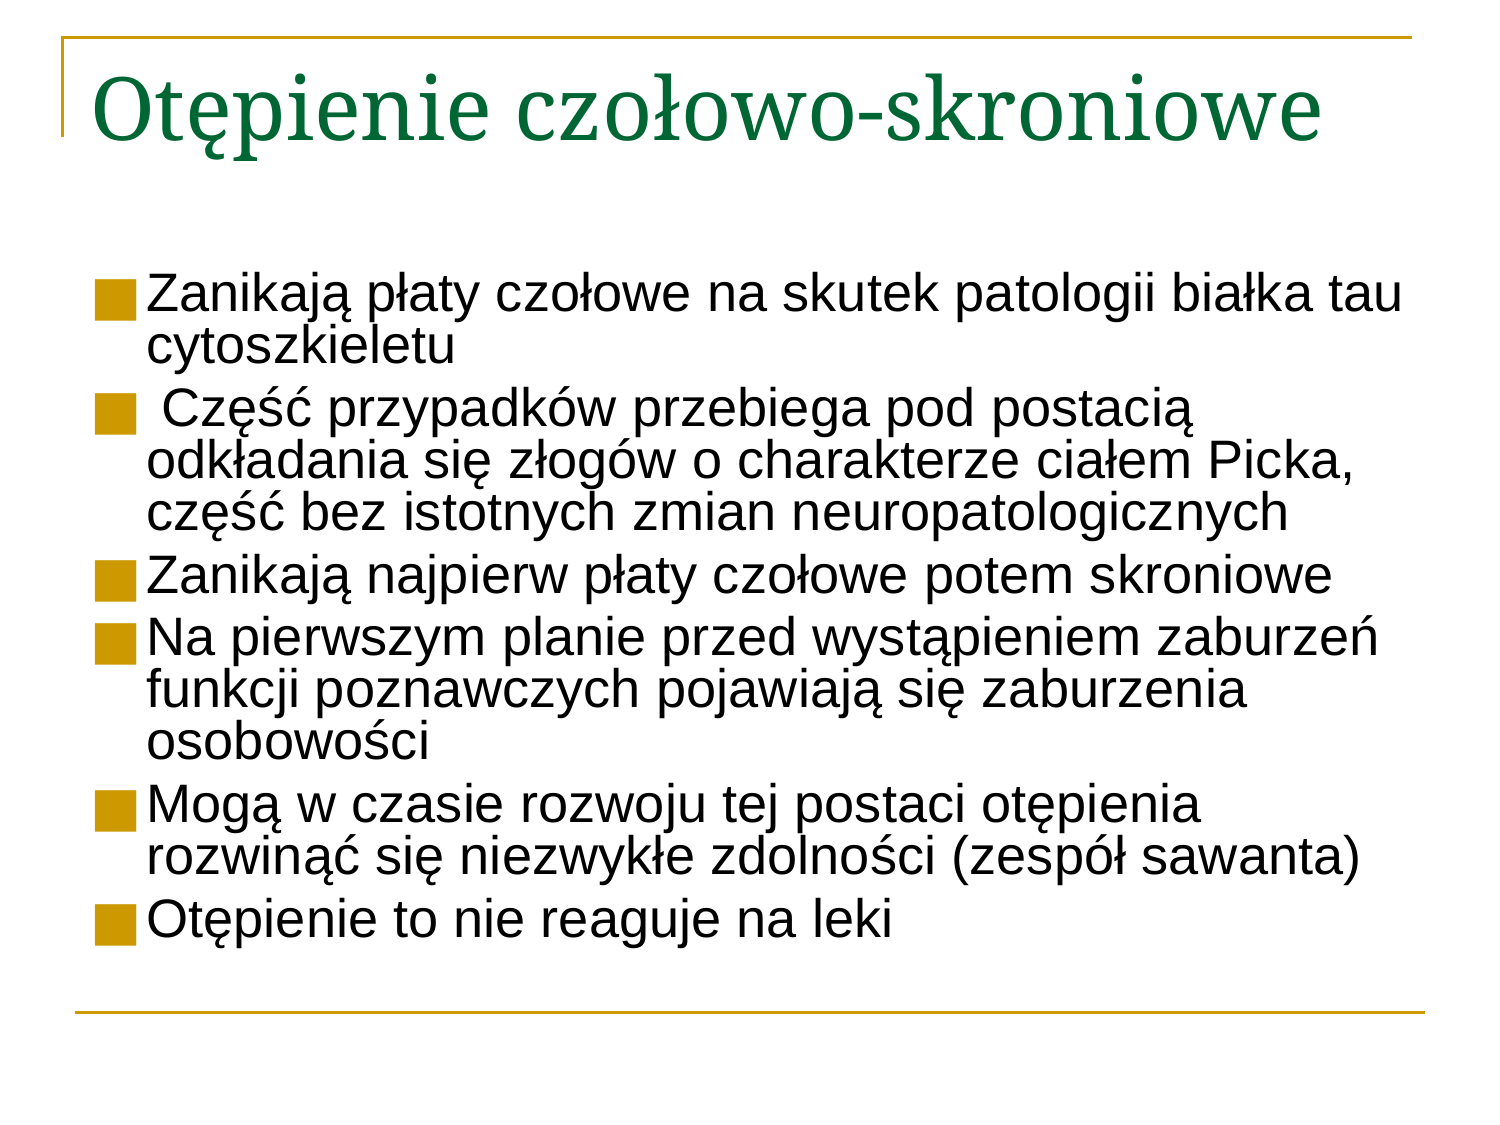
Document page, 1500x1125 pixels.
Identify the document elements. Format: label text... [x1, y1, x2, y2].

title Otępienie czołowo-skroniowe [75, 45, 1425, 233]
list Zanikają płaty czołowe na skutek patologii białka tau cytoszkieletu Część przypadków przebiega pod postacią odkładania się złogów o charakterze ciałem Picka, część bez istotnych zmian neuropatologicznych Zanikają najpierw płaty czołowe potem skroniowe Na pierwszym planie przed wystąpieniem zaburzeń funkcji poznawczych pojawiają się zaburzenia osobowości Mogą w czasie rozwoju tej postaci otępienia rozwinąć się niezwykłe zdolności (zespół sawanta) Otępienie to nie reaguje na leki [75, 262, 1425, 1006]
